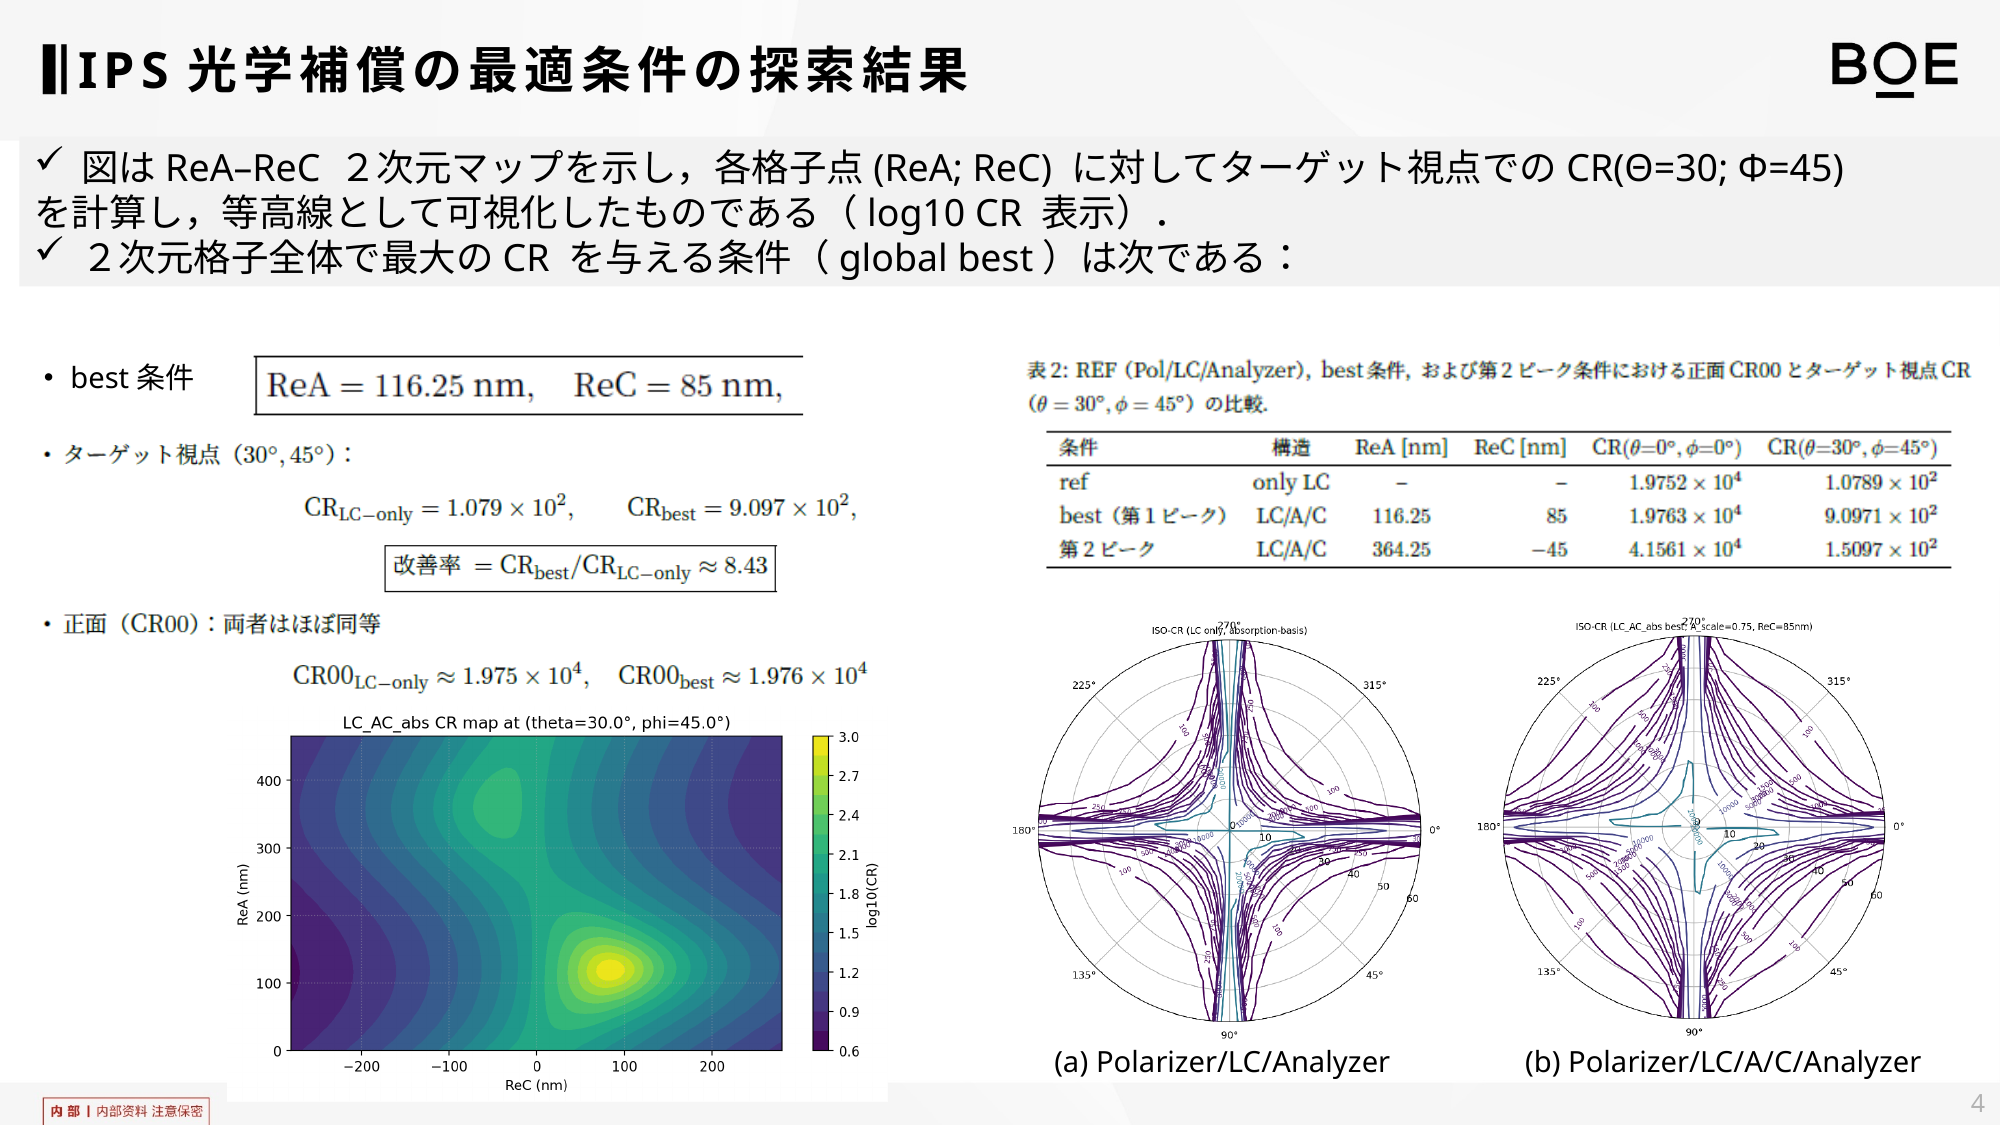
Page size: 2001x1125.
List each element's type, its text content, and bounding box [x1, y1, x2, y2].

list IPS光学補償の最適条件の探索結果 [63, 10, 1833, 128]
text_box ・best条件 [19, 351, 240, 402]
text_box (a) Polarizer/LC/Analyzer (b) Polarizer/LC/A/C/Analyzer [1039, 1036, 1949, 1086]
text_box 図はReA–ReC ２次元マップを示し，各格子点(ReA; ReC) に対してターゲット視点でのCR(Θ=30; Φ=45) を計算し，等高線として可視化したものである（log10 CR 表示）． ２次元格子全体で最大のCR を与える条件（global best）は次である： [19, 136, 2000, 287]
picture [0, 0, 2000, 1125]
slide_number 4 [1549, 1084, 2000, 1125]
